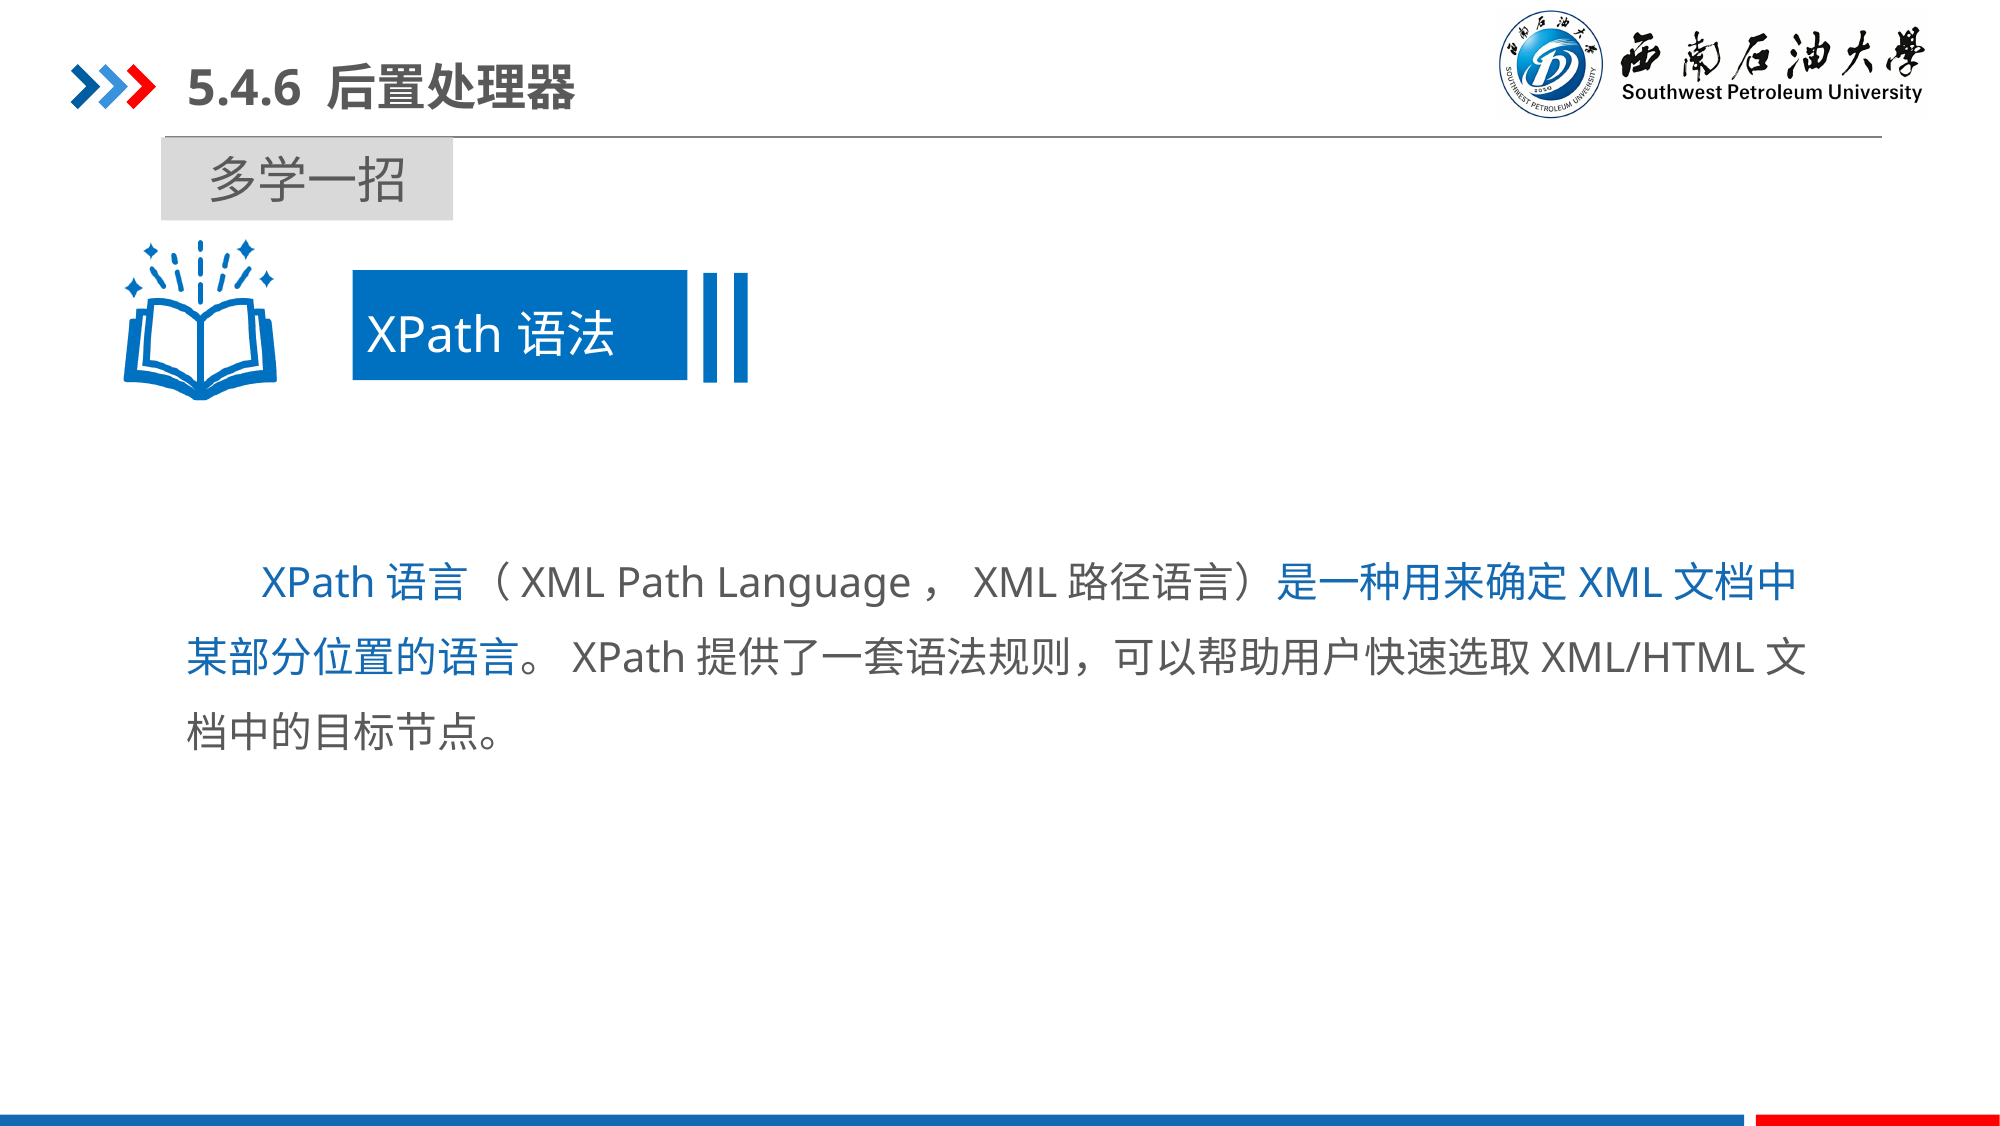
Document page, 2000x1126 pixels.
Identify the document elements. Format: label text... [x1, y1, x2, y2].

text_box XPath语法 [352, 294, 688, 370]
text_box 多学一招 [159, 135, 455, 222]
text_box [351, 268, 689, 382]
text_box XPath语言（XML Path Language，XML路径语言）是一种用来确定XML文档中某部分位置的语言。XPath提供了一套语法规则，可以帮助用户快速选取XML/HTML文档中的目标节点。 [172, 522, 1833, 763]
text_box [701, 271, 719, 385]
text_box 5.4.6 后置处理器 [187, 43, 1579, 127]
picture [1496, 8, 1929, 120]
picture [116, 235, 284, 403]
text_box [732, 271, 750, 385]
